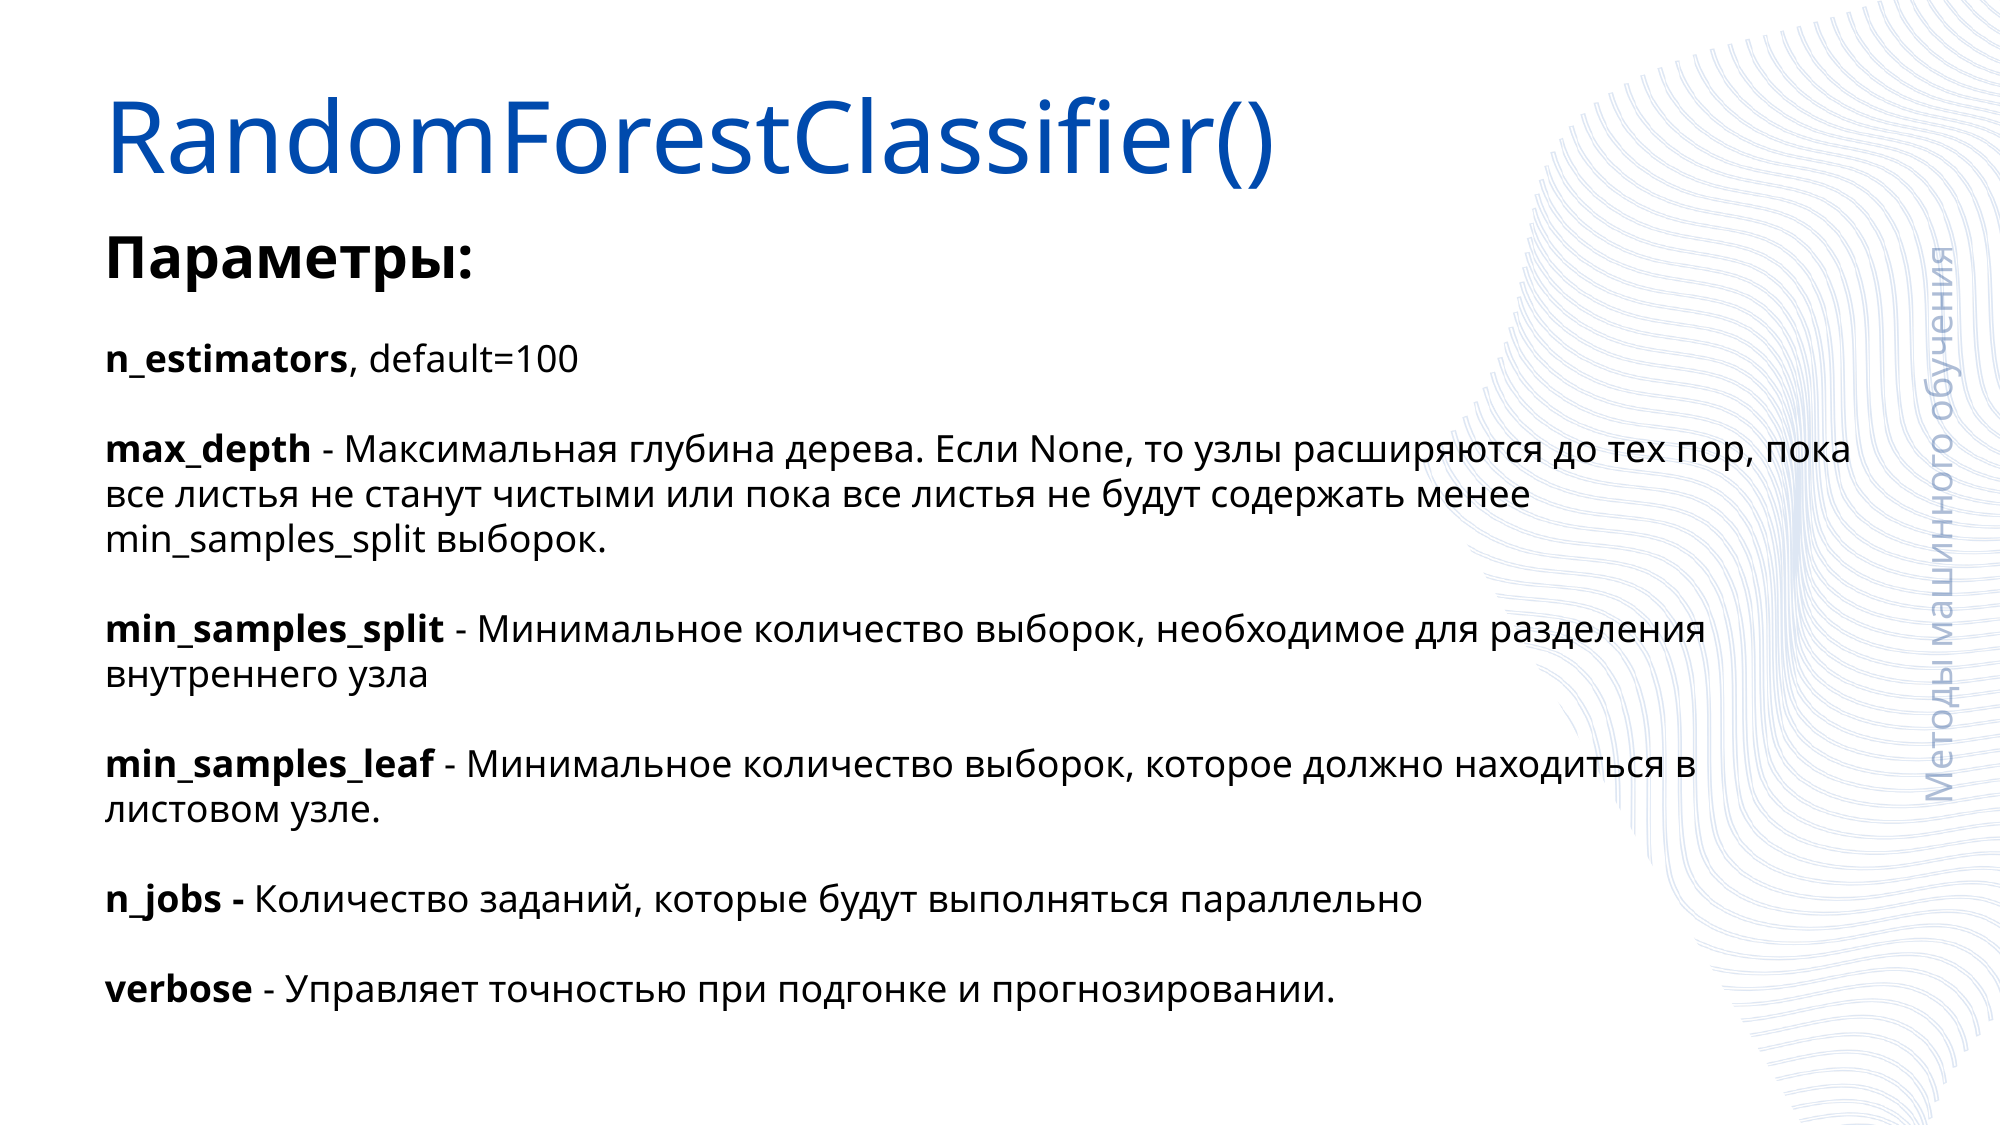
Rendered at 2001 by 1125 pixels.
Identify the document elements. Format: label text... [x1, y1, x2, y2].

text_box RandomForestClassifier() [104, 73, 2000, 194]
text_box Параметры: n_estimators, default=100 max_depth - Максимальная глубина дерева. Если None, то узлы расширяются до тех пор, пока все листья не станут чистыми или пока все листья не будут содержать менее min_samples_split выборок. min_samples_split - Минимальное количество выборок, необходимое для разделения внутреннего узла min_samples_leaf - Минимальное количество выборок, которое должно находиться в листовом узле. n_jobs - Количество заданий, которые будут выполняться параллельно verbose - Управляет точностью при подгонке и прогнозировании. [90, 212, 1870, 1017]
text_box [1381, 0, 2000, 73]
text_box [1264, 194, 2000, 1125]
